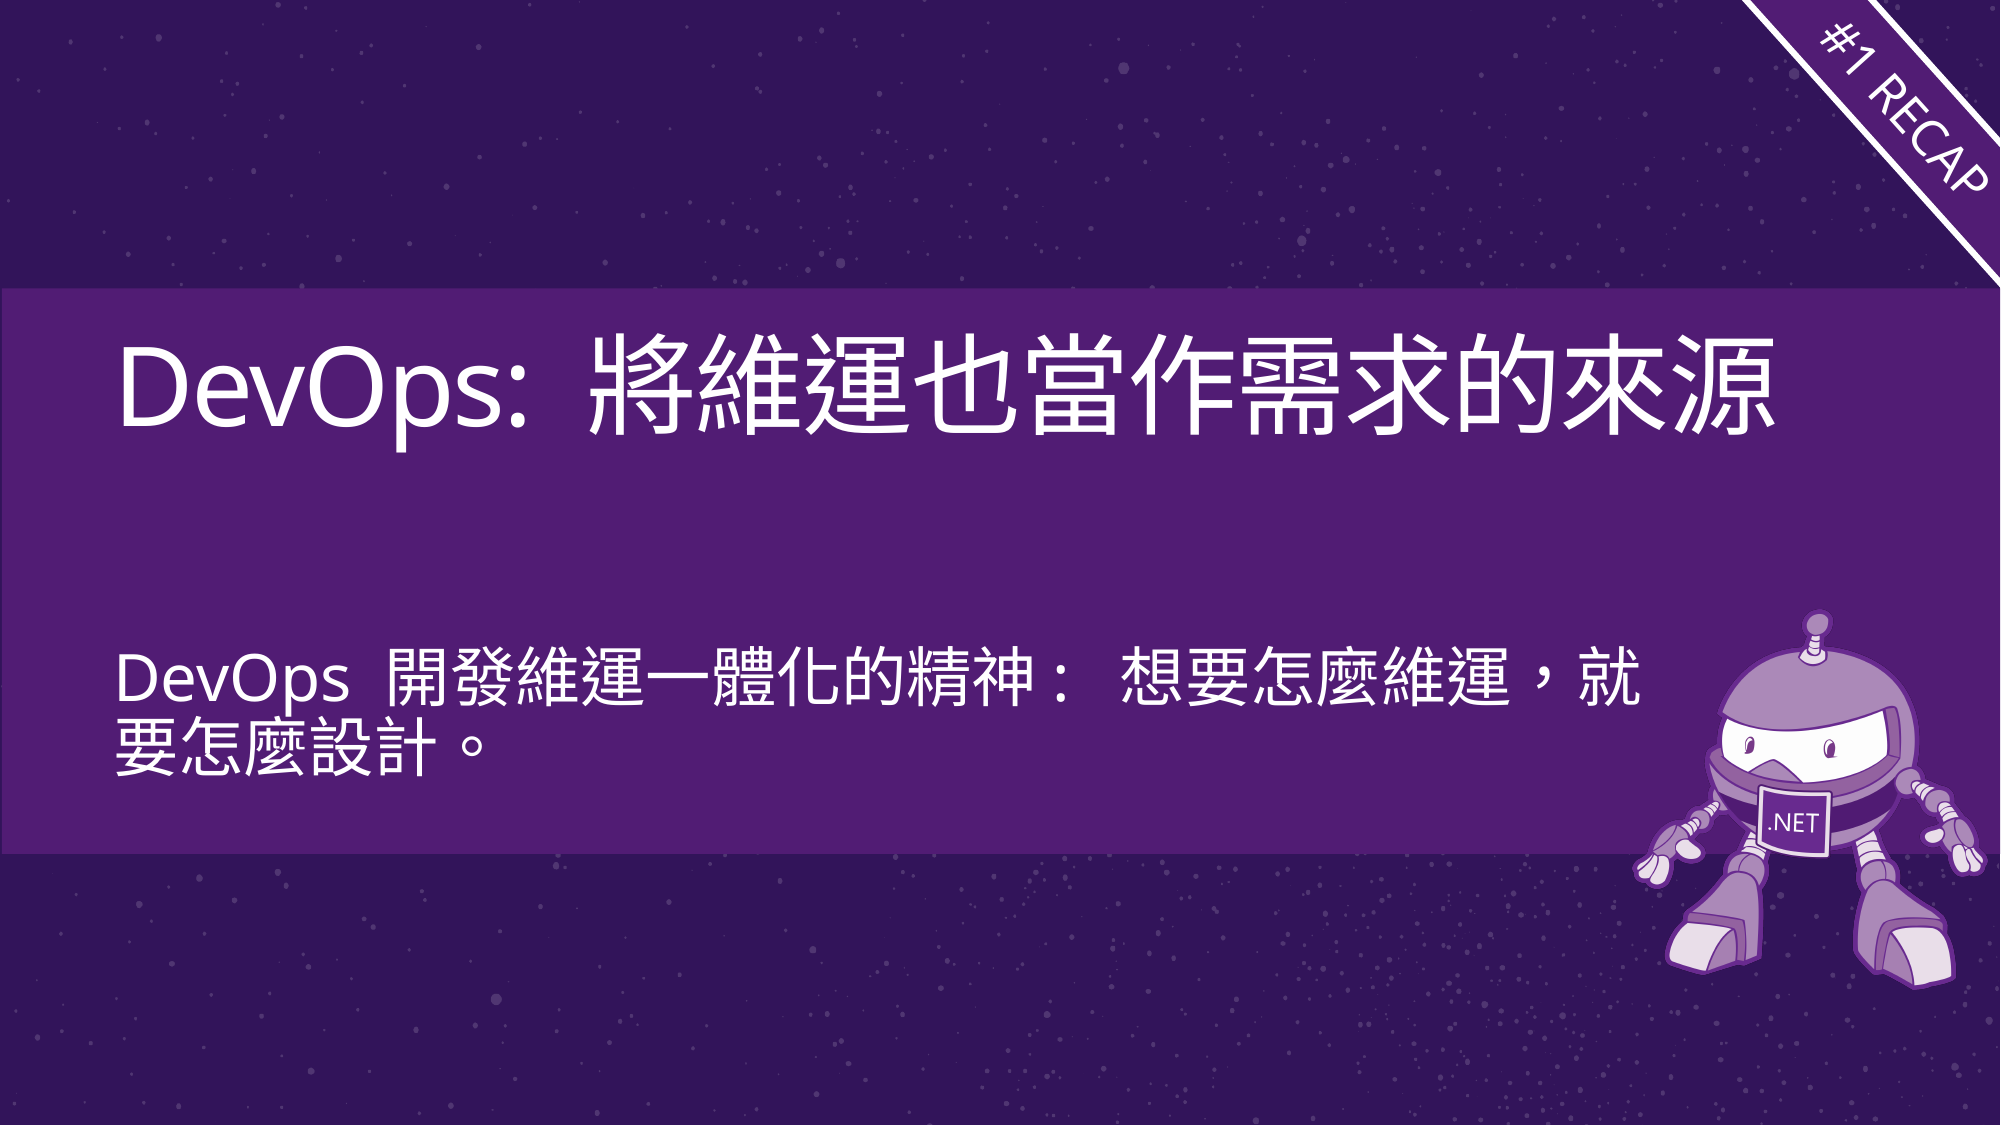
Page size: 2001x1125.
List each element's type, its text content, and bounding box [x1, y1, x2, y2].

title DevOps: 將維運也當作需求的來源 [89, 315, 1904, 610]
picture [1874, 0, 2000, 140]
picture [0, 0, 2000, 1125]
list DevOps 開發維運一體化的精神: 想要怎麼維運，就要怎麼設計。 [89, 626, 1707, 819]
text_box #1 RECAP [1744, 0, 2000, 284]
